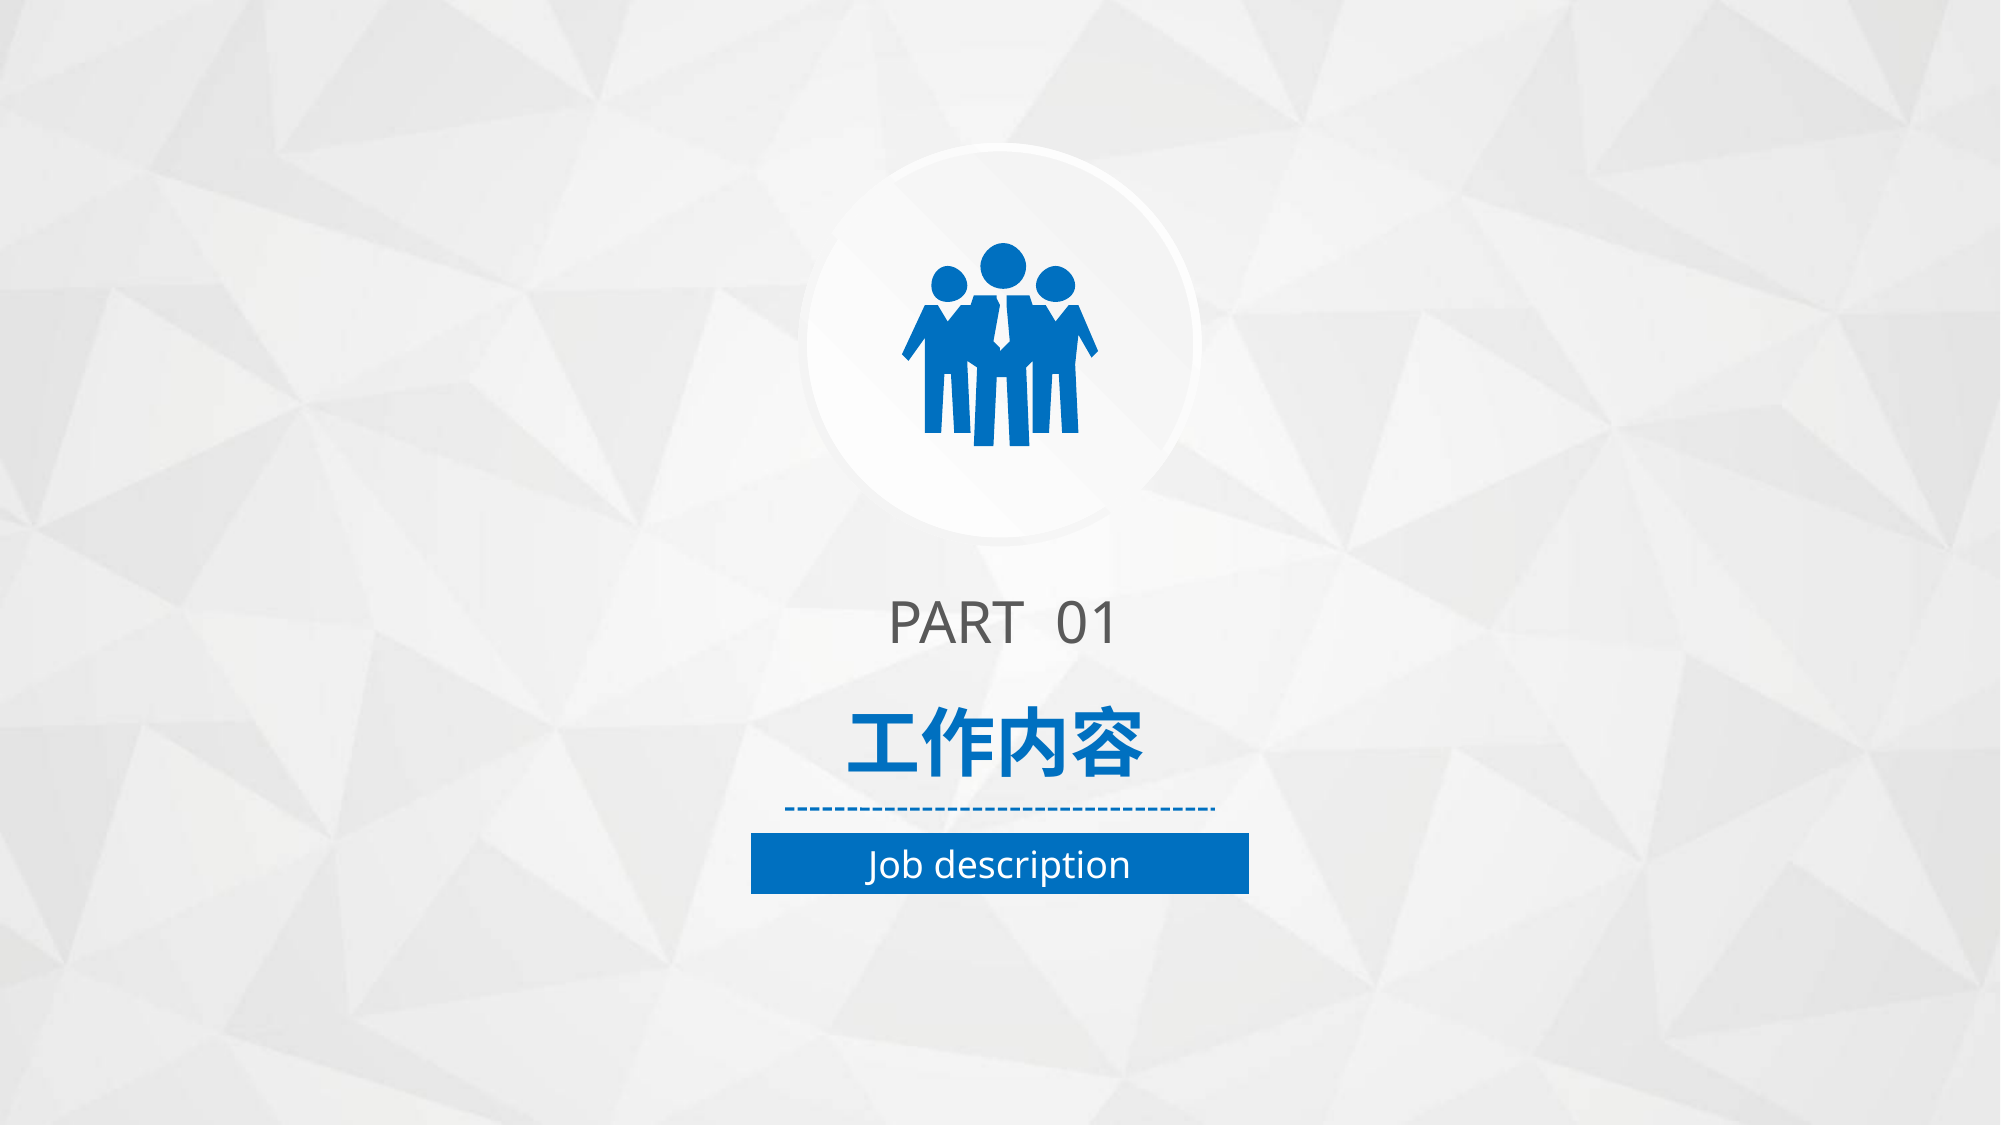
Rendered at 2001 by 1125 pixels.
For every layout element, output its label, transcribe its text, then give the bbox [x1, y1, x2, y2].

picture [0, 0, 2001, 1125]
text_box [798, 142, 1202, 547]
text_box PART 01 [859, 577, 1150, 663]
text_box 工作内容 [747, 688, 1244, 794]
text_box Job description [751, 833, 1249, 894]
